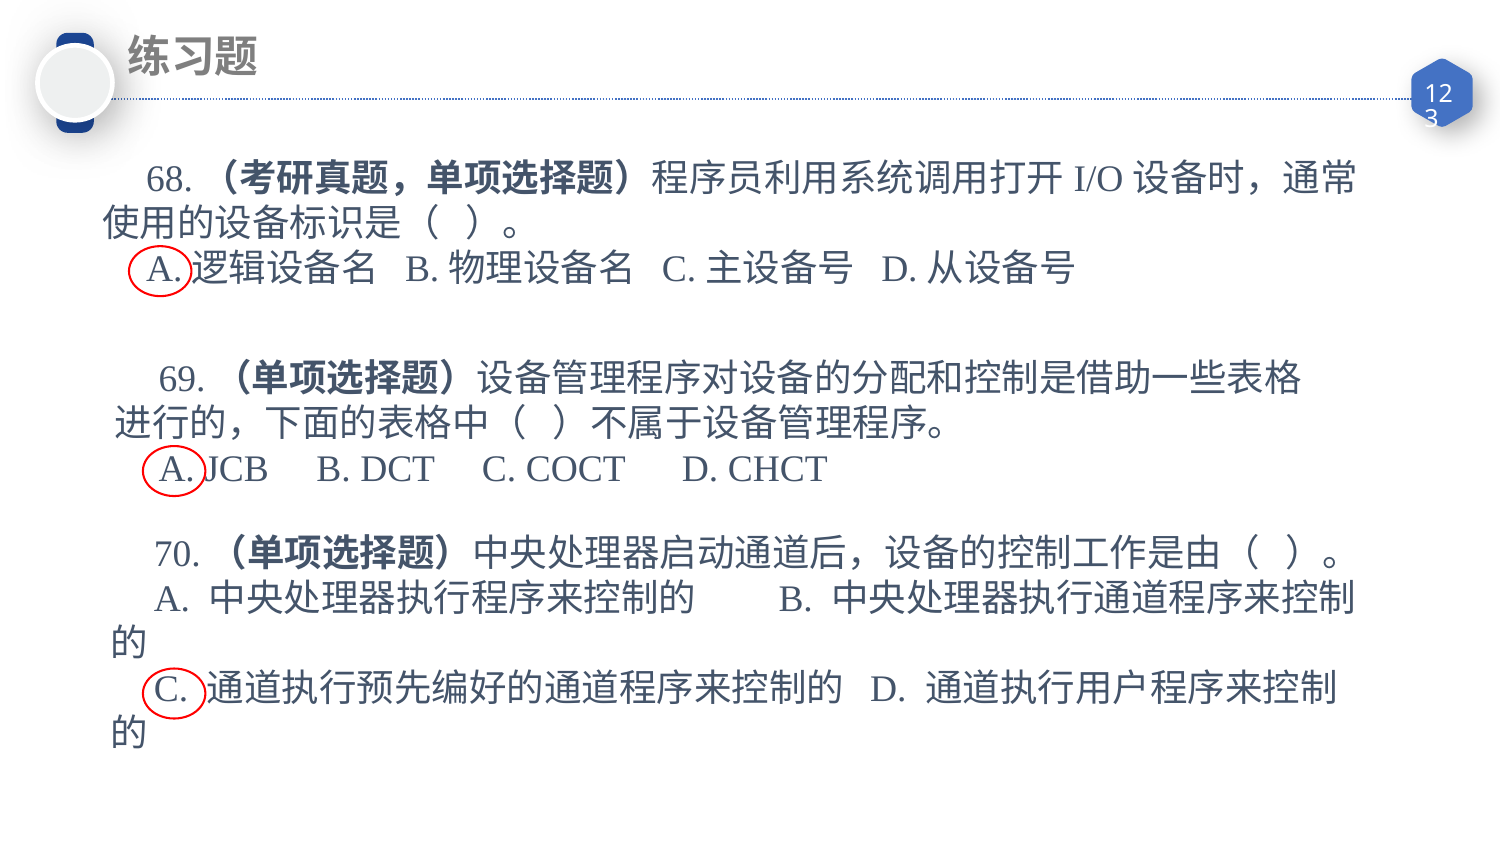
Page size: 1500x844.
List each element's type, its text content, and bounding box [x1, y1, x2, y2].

text_box [141, 445, 207, 498]
text_box [127, 245, 193, 298]
text_box [141, 667, 207, 720]
text_box 68.（考研真题，单项选择题）程序员利用系统调用打开I/O设备时，通常使用的设备标识是（ ）。 A.逻辑设备名 B.物理设备名 C.主设备号 D.从设备号 [87, 146, 1399, 297]
text_box 69.（单项选择题）设备管理程序对设备的分配和控制是借助一些表格进行的，下面的表格中（ ）不属于设备管理程序。 A. JCB B. DCT C. COCT D. CHCT [99, 346, 1353, 497]
text_box 练习题 [112, 21, 977, 90]
text_box 70.（单项选择题）中央处理器启动通道后，设备的控制工作是由（ ）。 A. 中央处理器执行程序来控制的 B. 中央处理器执行通道程序来控制的 C. 通道执行预先编好的通道程序来控制的 D. 通道执行用户程序来控制的 [95, 521, 1385, 762]
